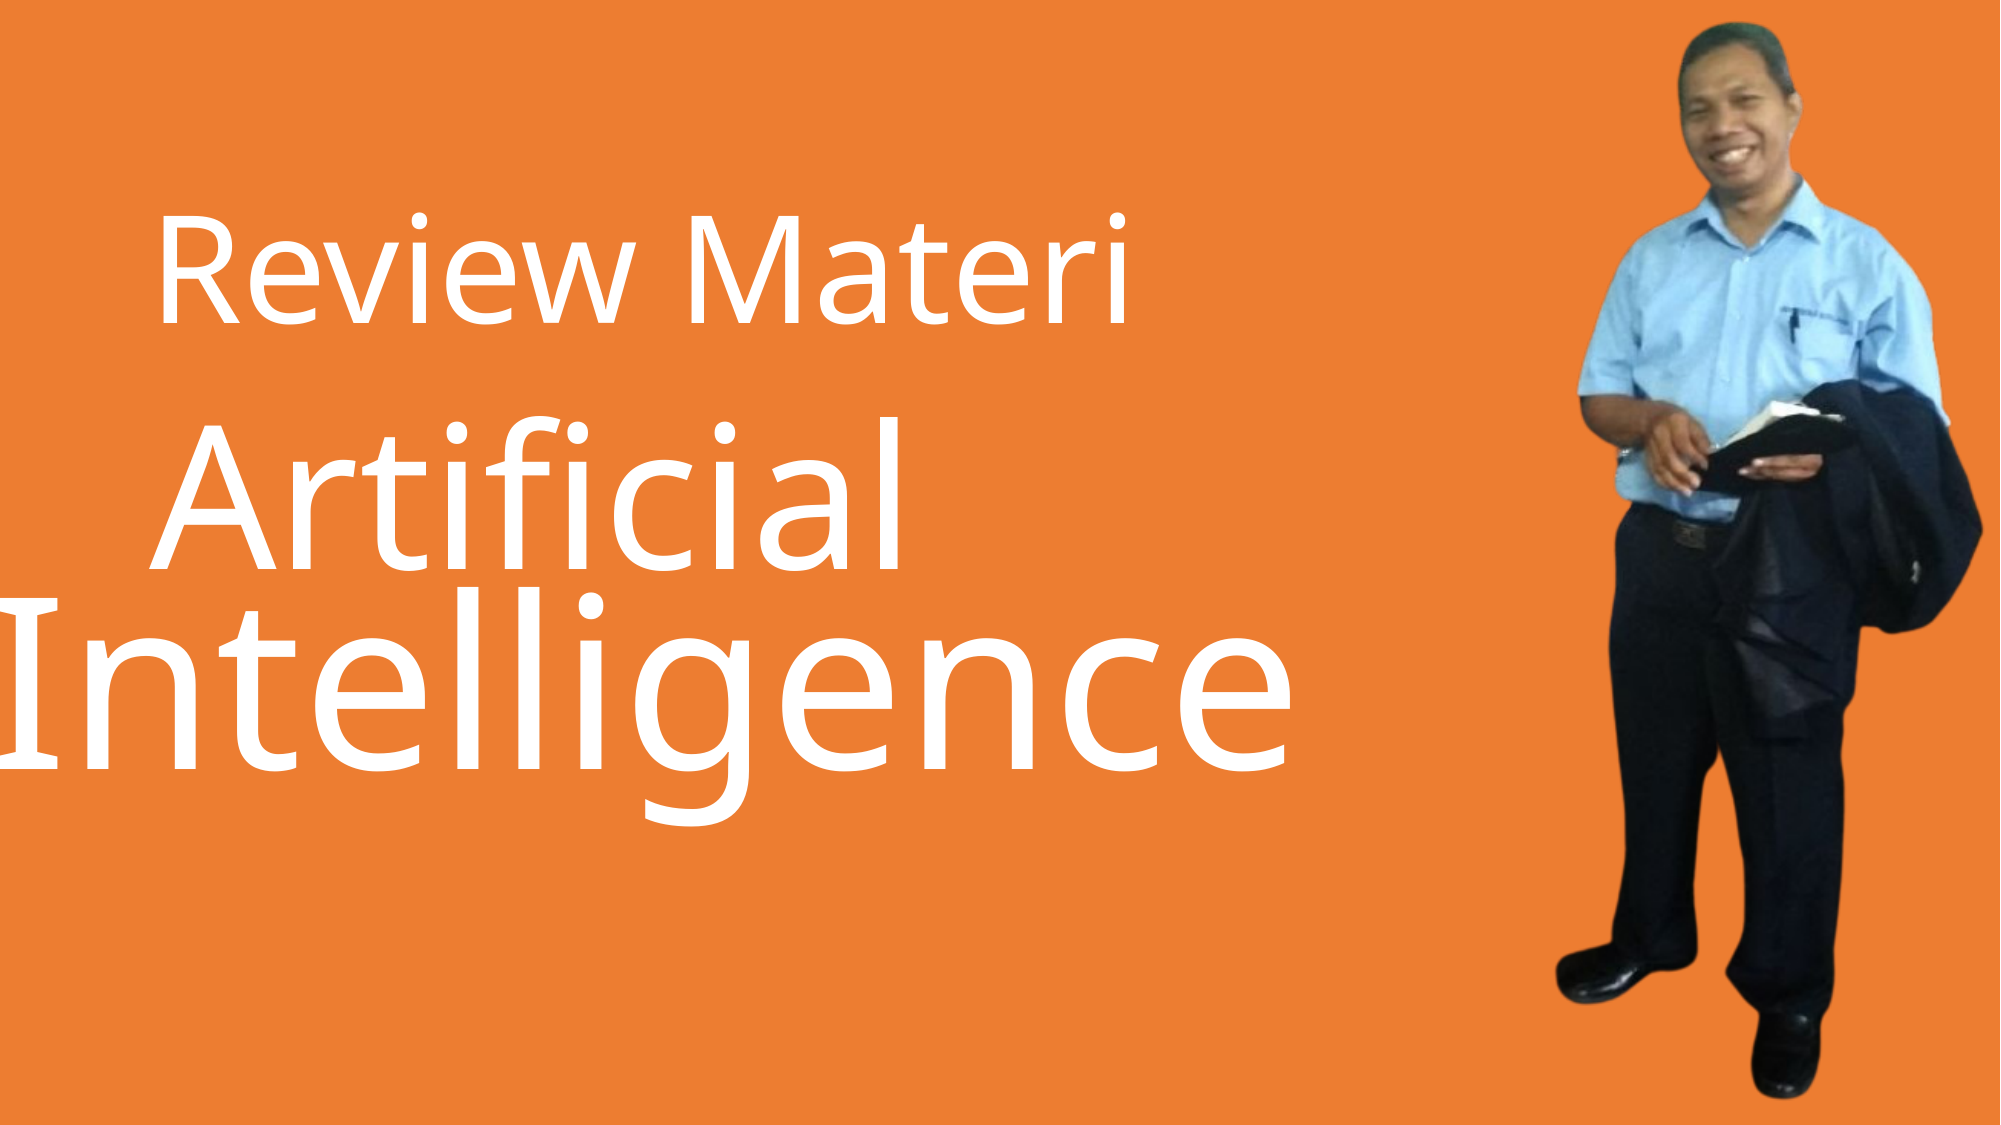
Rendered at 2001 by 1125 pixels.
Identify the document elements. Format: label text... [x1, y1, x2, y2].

text_box Intelligence [0, 522, 1318, 825]
text_box Artificial [134, 362, 1126, 522]
picture [1493, 0, 2000, 1125]
title Review Materi [134, 158, 1452, 364]
